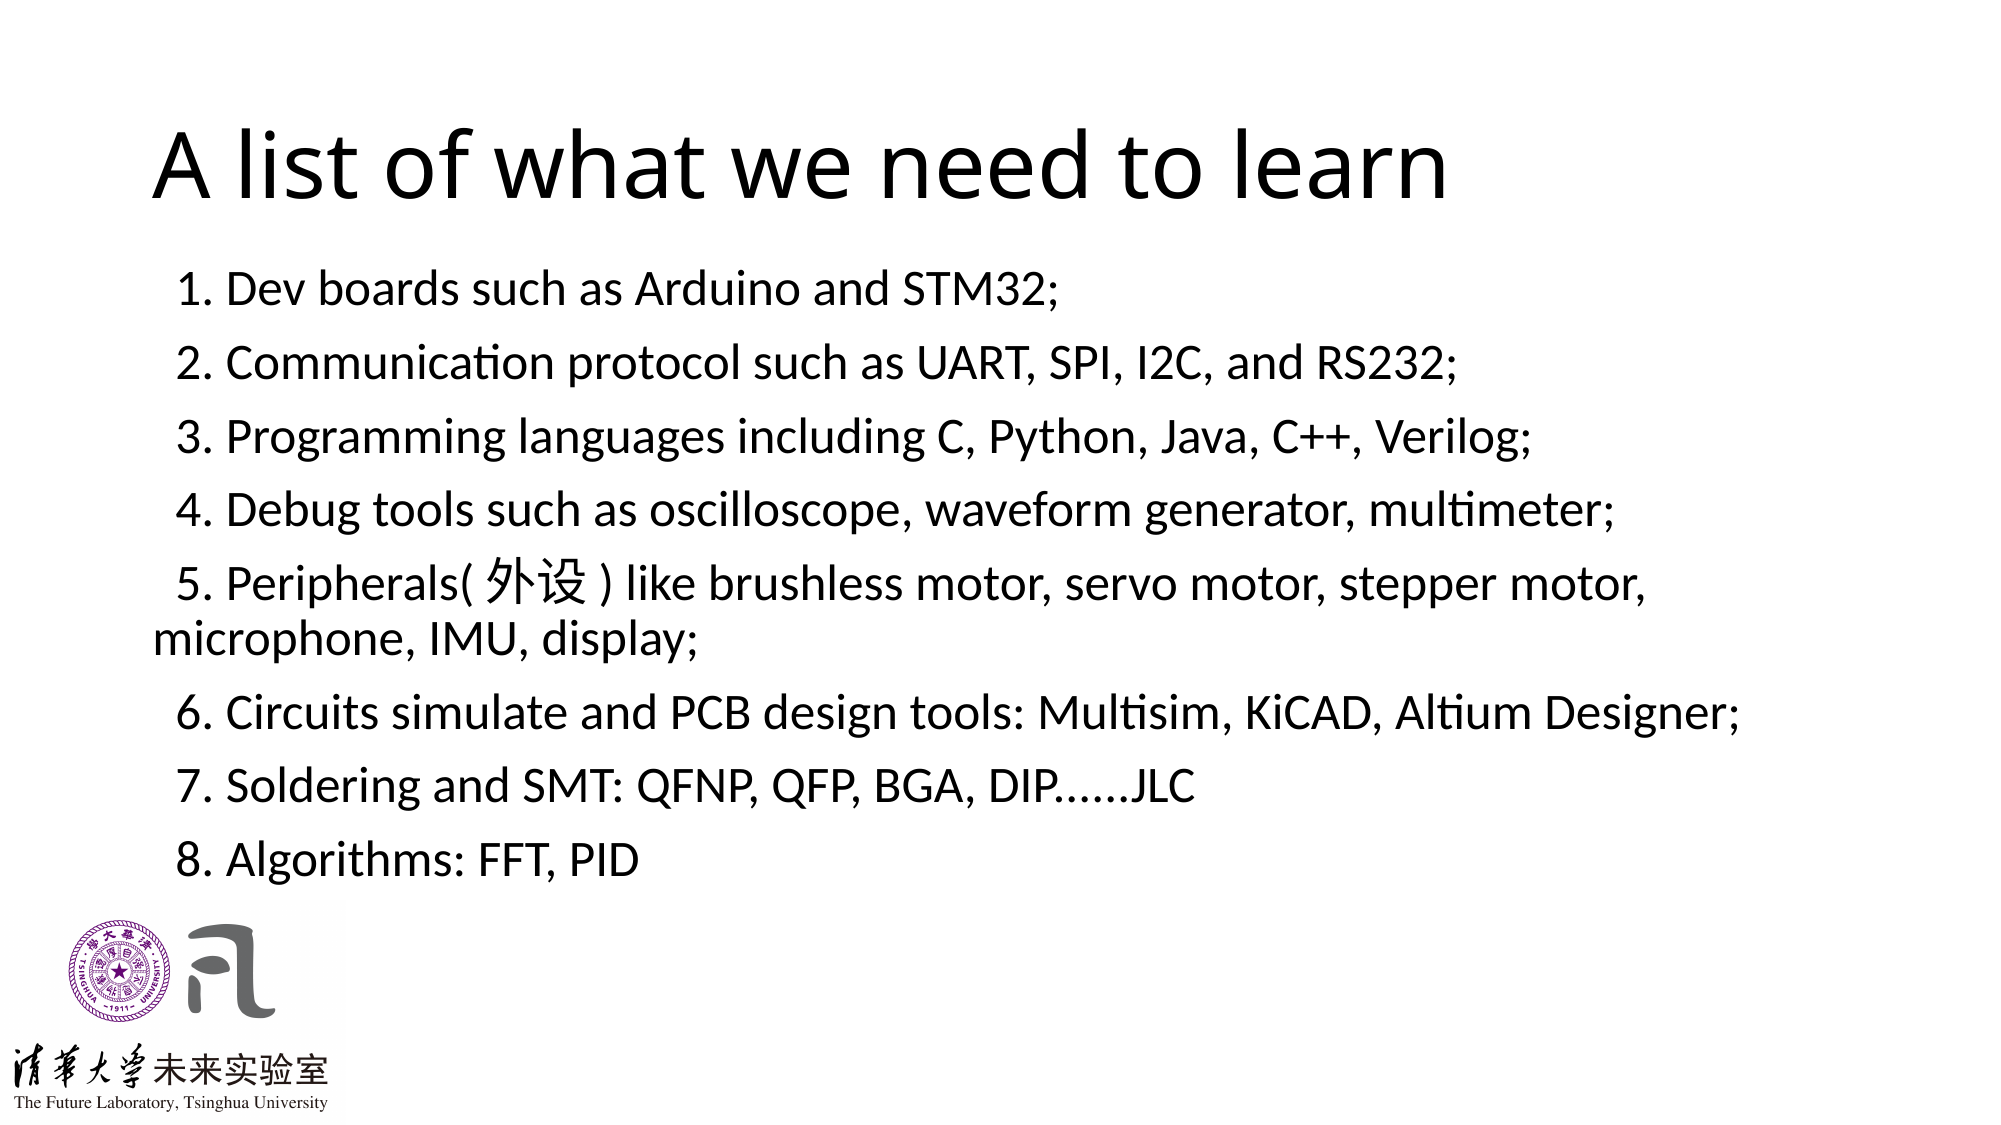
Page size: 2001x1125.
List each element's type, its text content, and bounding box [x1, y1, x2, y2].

title A list of what we need to learn [137, 59, 1863, 254]
list 1. Dev boards such as Arduino and STM32; 2. Communication protocol such as UART, SPI, I2C, and RS232; 3. Programming languages including C, Python, Java, C++, Verilog; 4. Debug tools such as oscilloscope, waveform generator, multimeter; 5. Peripherals(外设) like brushless motor, servo motor, stepper motor, microphone, IMU, display; 6. Circuits simulate and PCB design tools: Multisim, KiCAD, Altium Designer; 7. Soldering and SMT: QFNP, QFP, BGA, DIP......JLC 8. Algorithms: FFT, PID [137, 254, 1863, 900]
picture [0, 900, 346, 1125]
